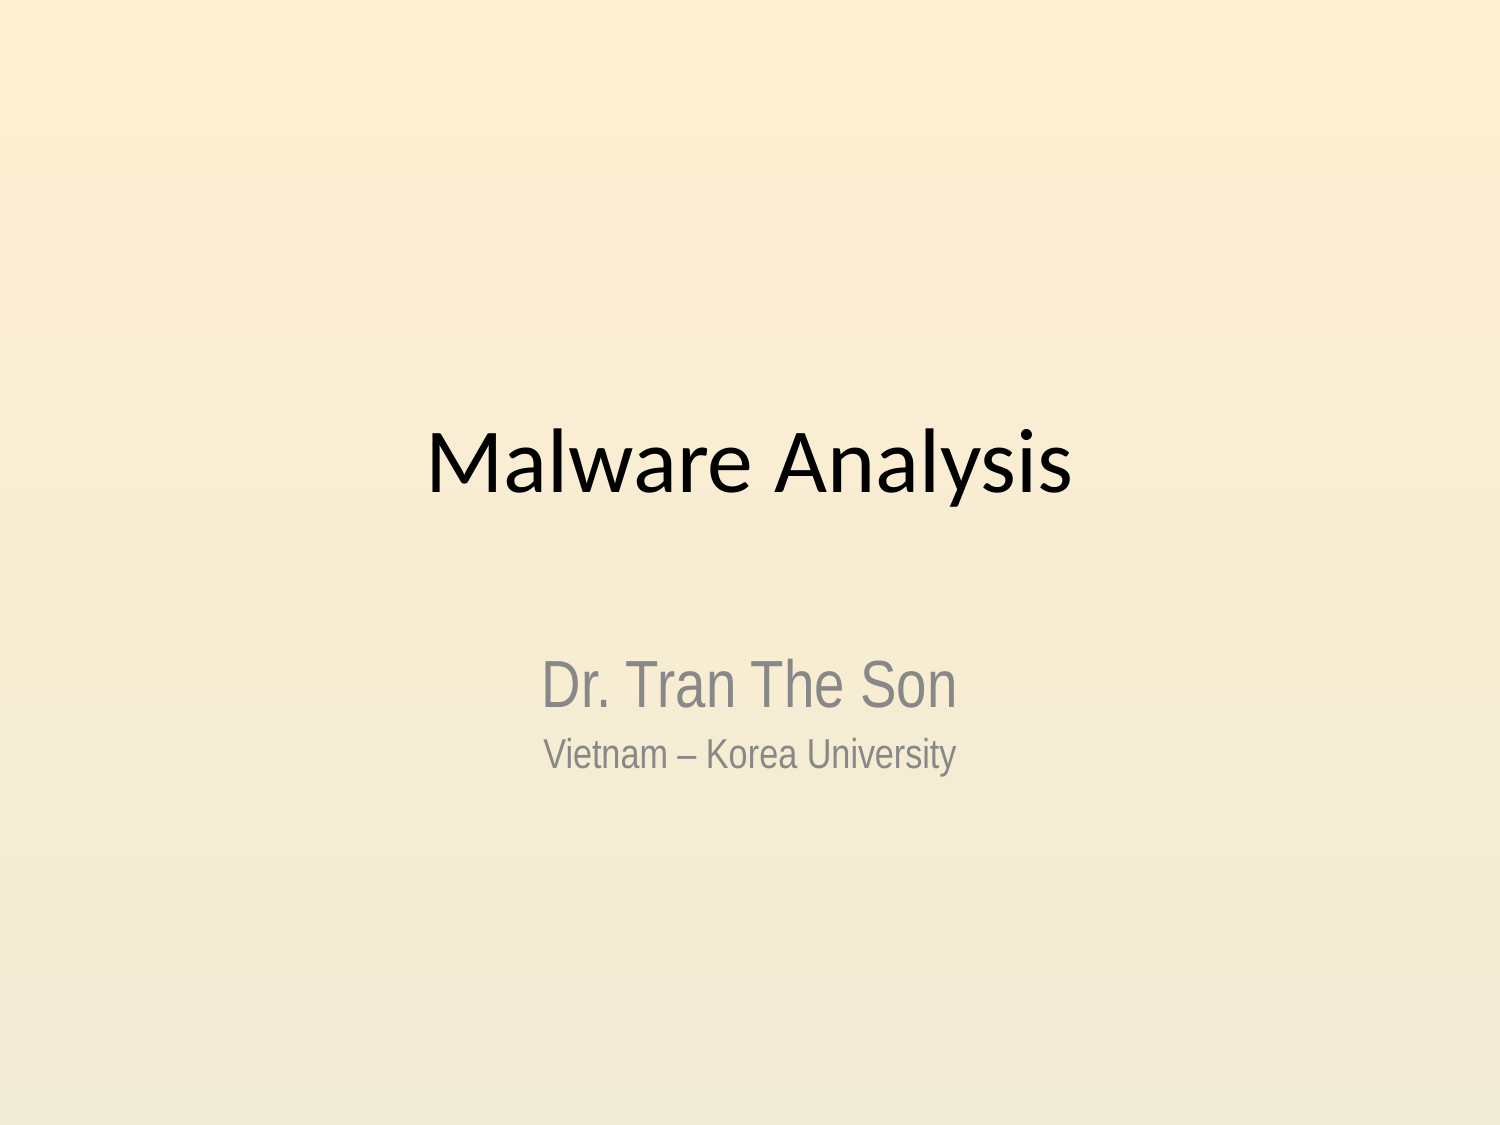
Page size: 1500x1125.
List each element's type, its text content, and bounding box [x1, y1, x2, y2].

text_box Malware Analysis [112, 349, 1388, 591]
text_box Dr. Tran The Son Vietnam – Korea University [225, 637, 1275, 925]
